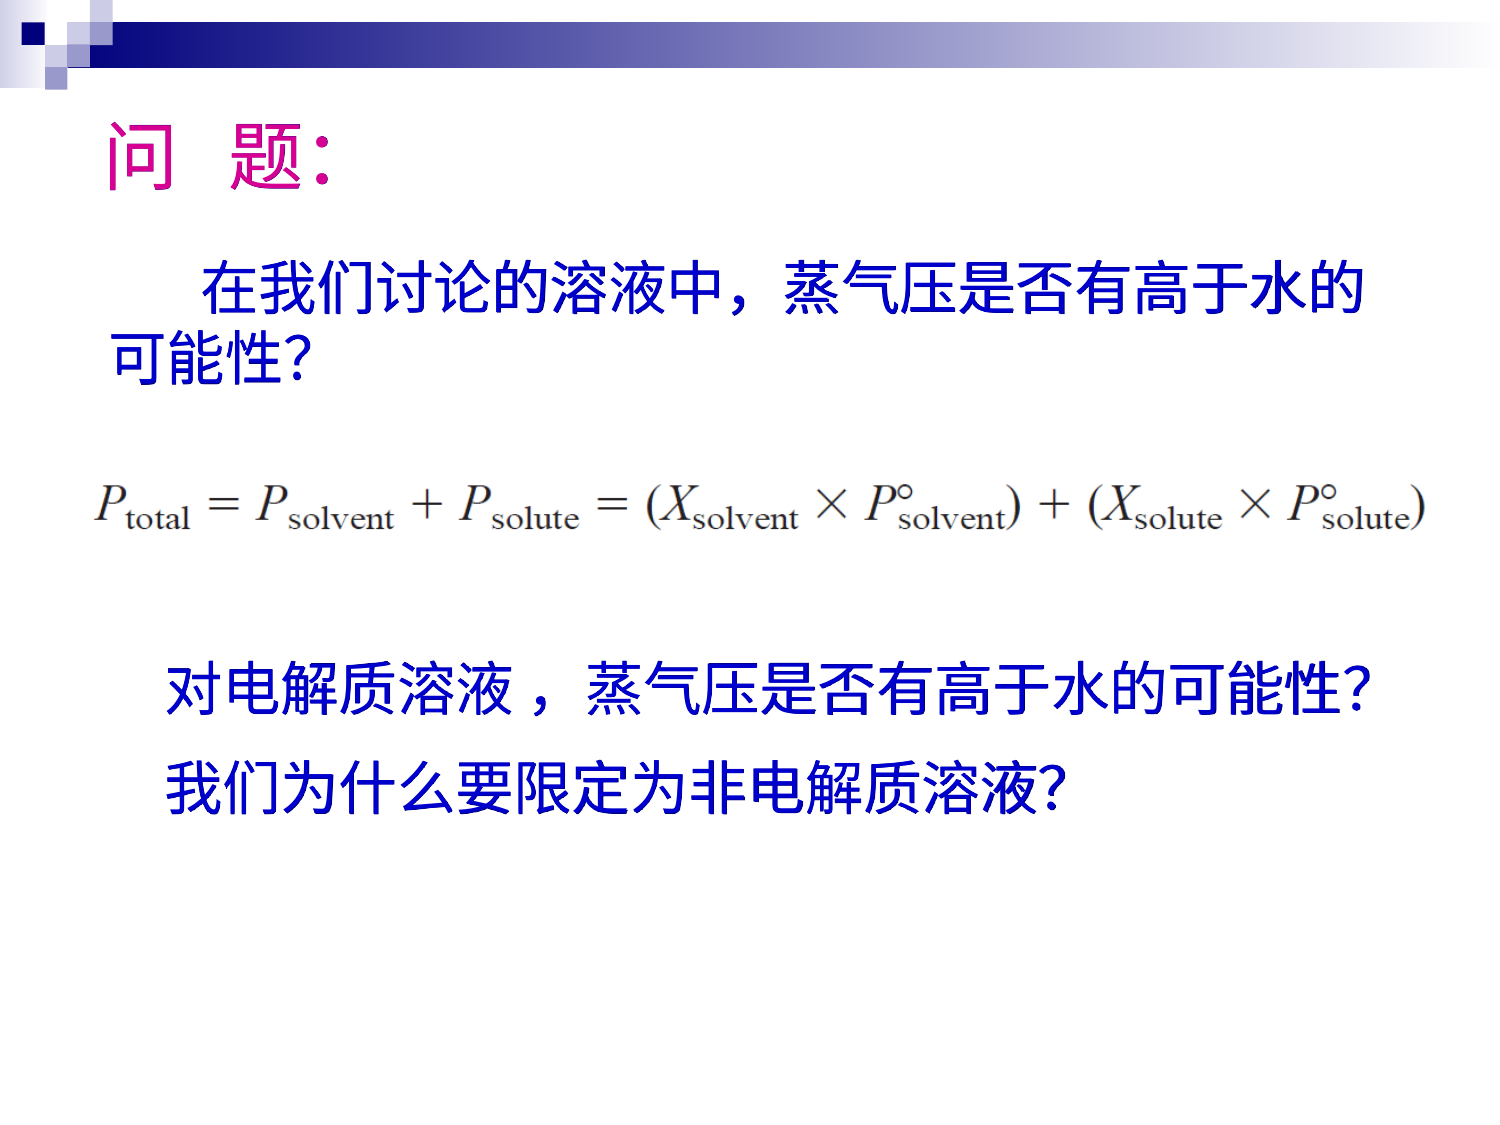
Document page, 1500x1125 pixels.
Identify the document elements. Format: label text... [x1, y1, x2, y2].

picture [76, 467, 1436, 550]
text_box 对电解质溶液 ，蒸气压是否有高于水的可能性？ 我们为什么要限定为非电解质溶液？ [70, 644, 1395, 829]
text_box 在我们讨论的溶液中，蒸气压是否有高于水的可能性？ [93, 243, 1430, 399]
text_box 问 题： [88, 101, 443, 207]
